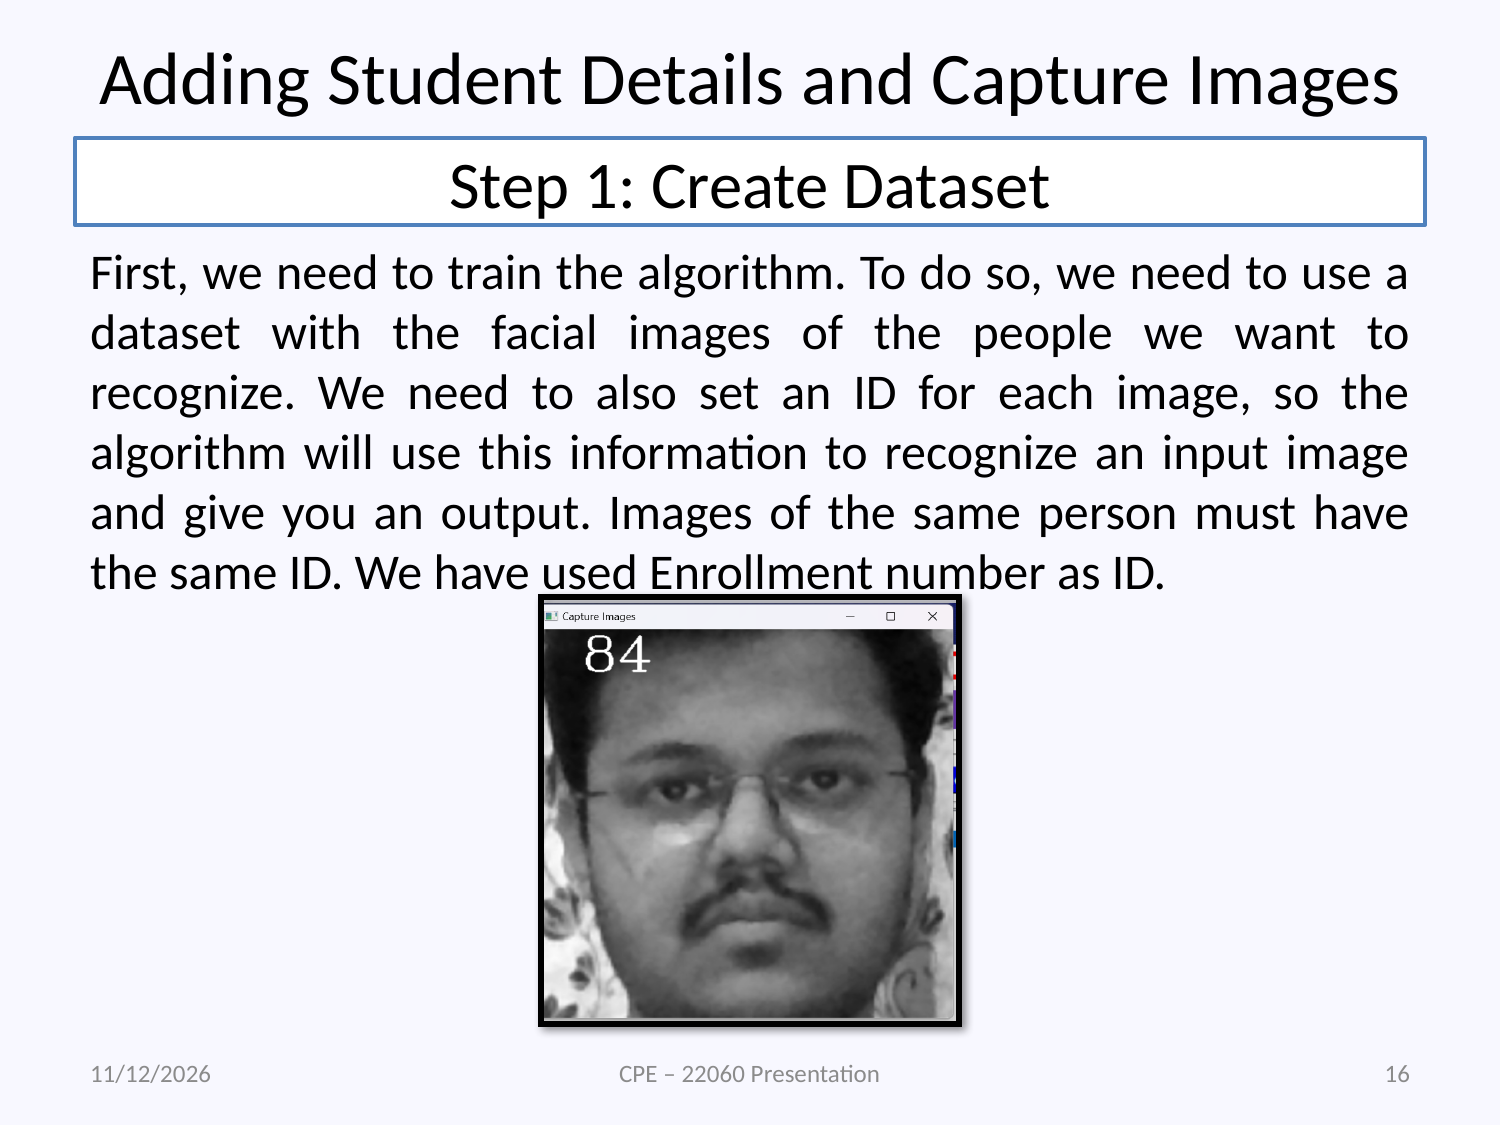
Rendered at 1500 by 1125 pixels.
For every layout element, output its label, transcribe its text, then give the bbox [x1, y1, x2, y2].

list First, we need to train the algorithm. To do so, we need to use a dataset with the facial images of the people we want to recognize. We need to also set an ID for each image, so the algorithm will use this information to recognize an input image and give you an output. Images of the same person must have the same ID. We have used Enrollment number as ID. [75, 232, 1425, 1033]
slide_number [75, 1042, 425, 1103]
text_box Step 1: Create Dataset [74, 137, 1425, 225]
slide_number 16 [1074, 1042, 1425, 1103]
picture [543, 599, 957, 1022]
footer CPE – 22060 Presentation [512, 1042, 988, 1103]
title Adding Student Details and Capture Images [75, 22, 1425, 128]
